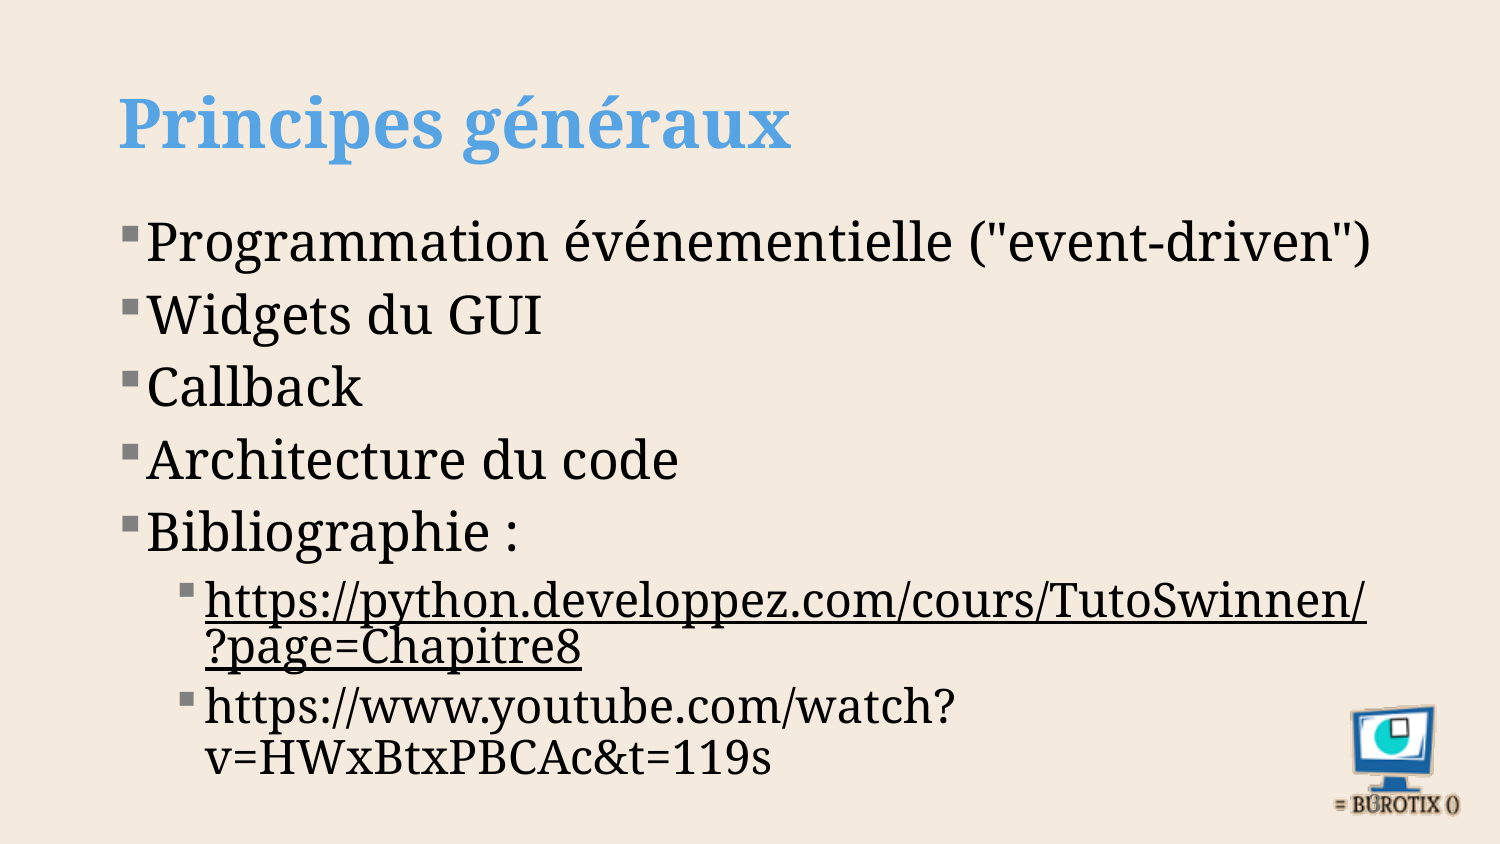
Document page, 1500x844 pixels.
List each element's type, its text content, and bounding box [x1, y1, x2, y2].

title Principes généraux [103, 44, 1397, 207]
slide_number 3 [1059, 782, 1397, 828]
list Programmation événementielle ("event-driven") Widgets du GUI Callback Architecture du code Bibliographie : https://python.developpez.com/cours/TutoSwinnen/?page=Chapitre8 https://www.youtube.com/watch?v=HWxBtxPBCAc&t=119s [103, 207, 1397, 760]
picture [1332, 703, 1462, 817]
